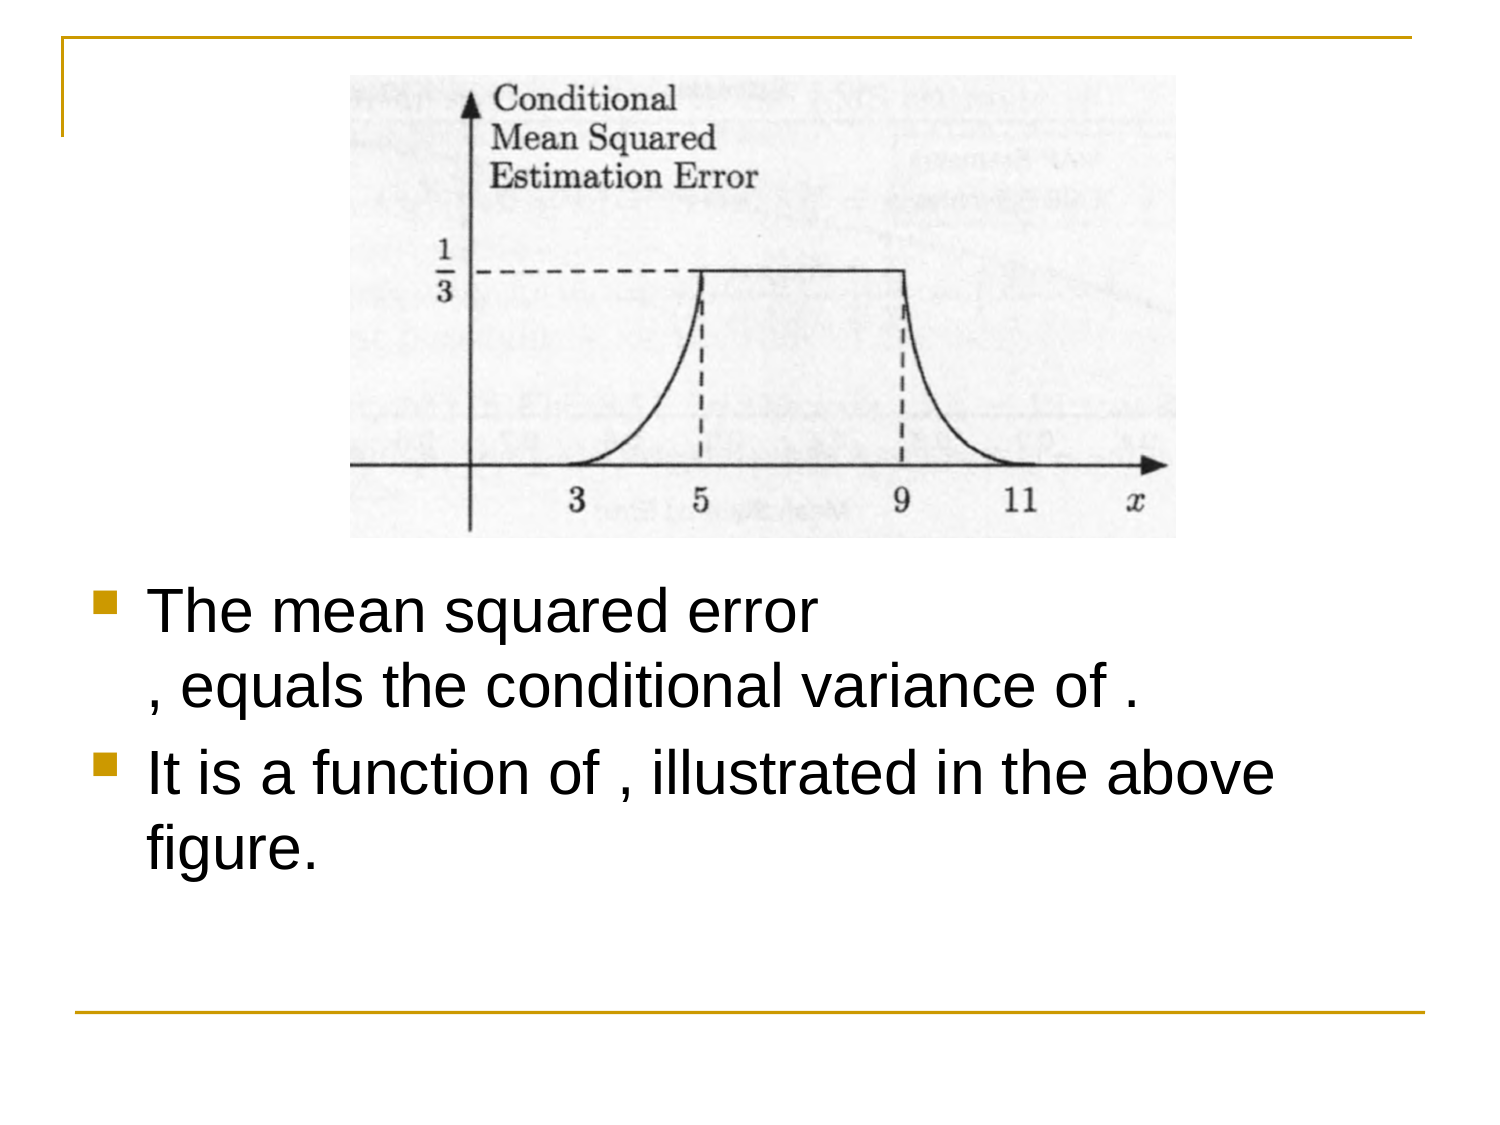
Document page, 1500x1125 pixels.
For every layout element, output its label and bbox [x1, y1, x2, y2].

picture [349, 75, 1176, 538]
